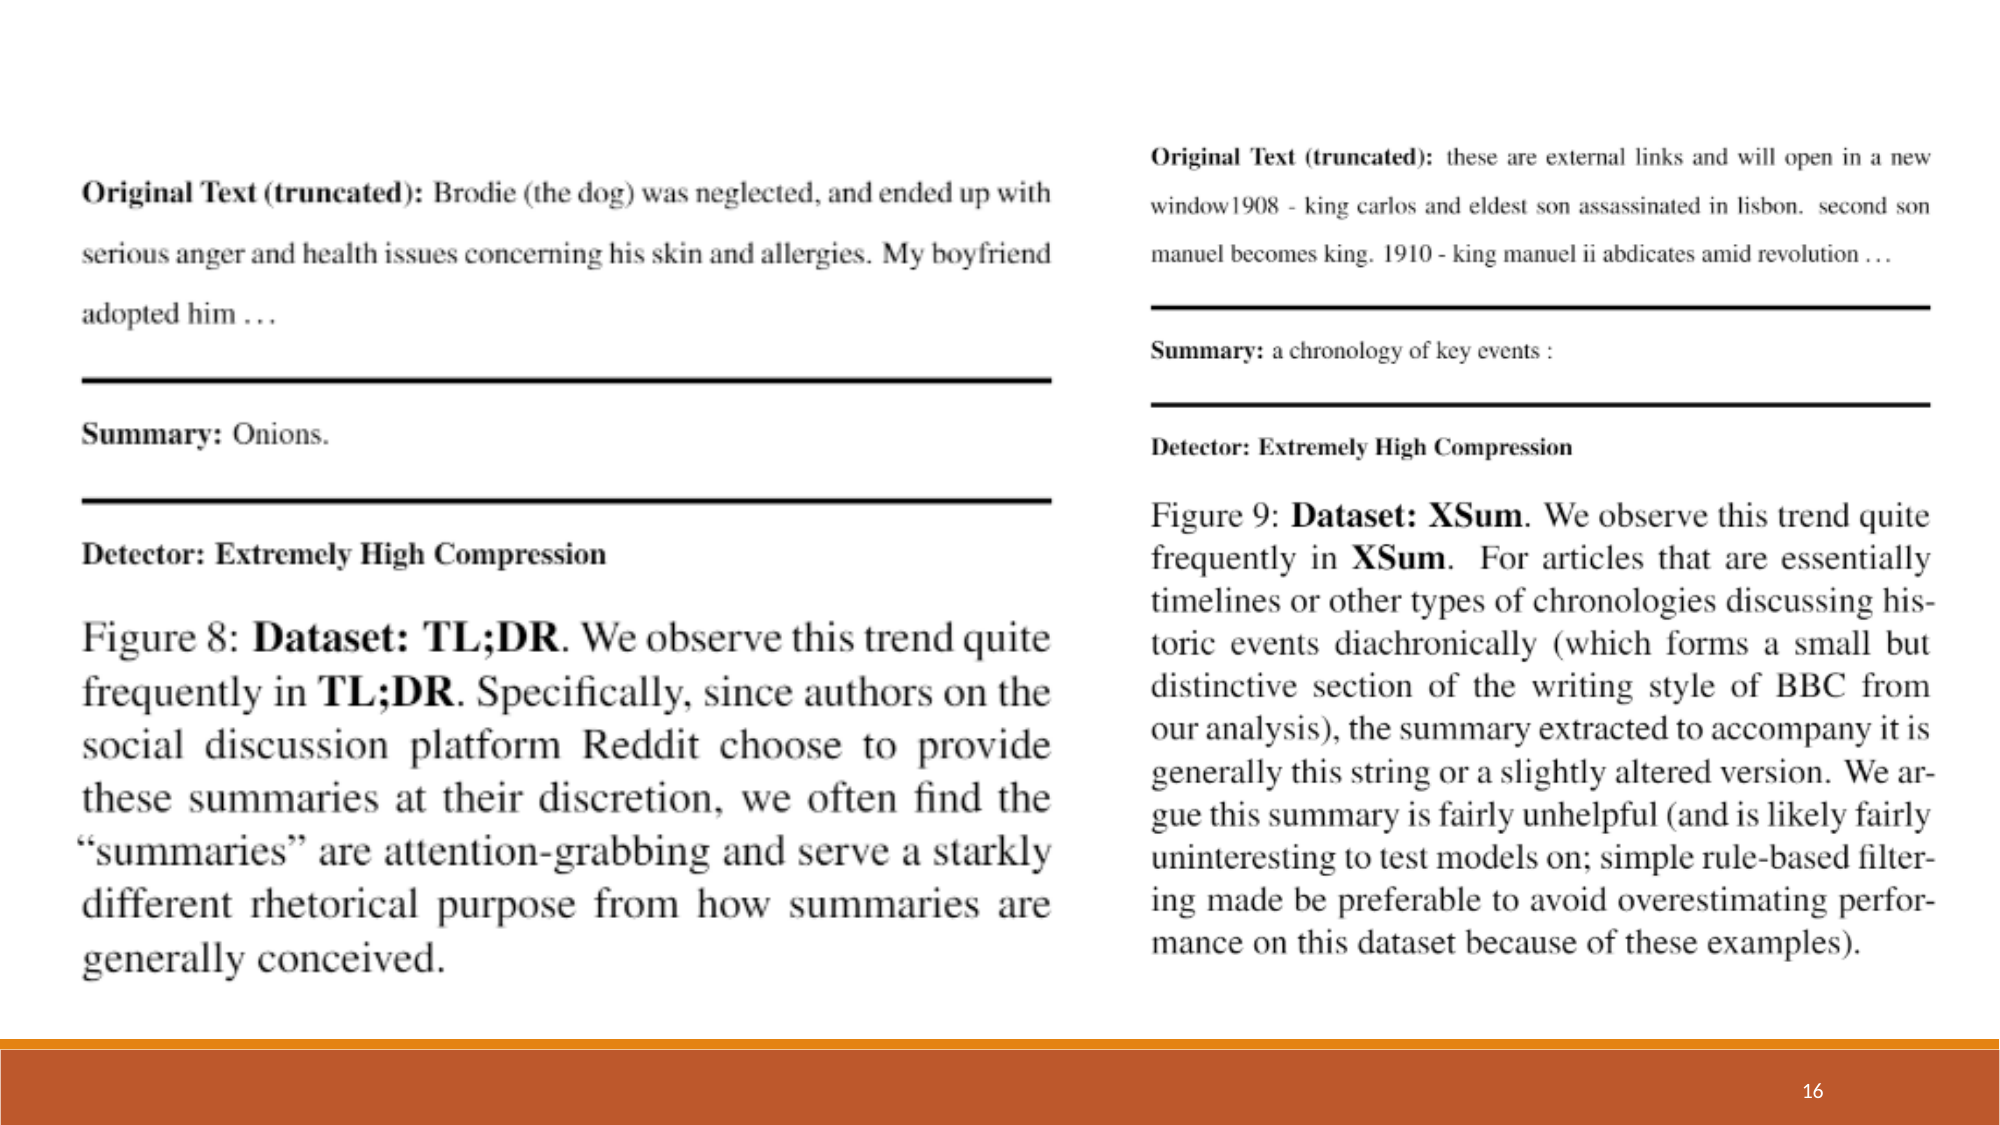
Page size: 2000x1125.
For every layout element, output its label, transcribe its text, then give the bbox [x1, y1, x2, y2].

slide_number 16 [1623, 1059, 1839, 1120]
picture [49, 136, 1104, 1023]
picture [1124, 136, 1972, 1009]
